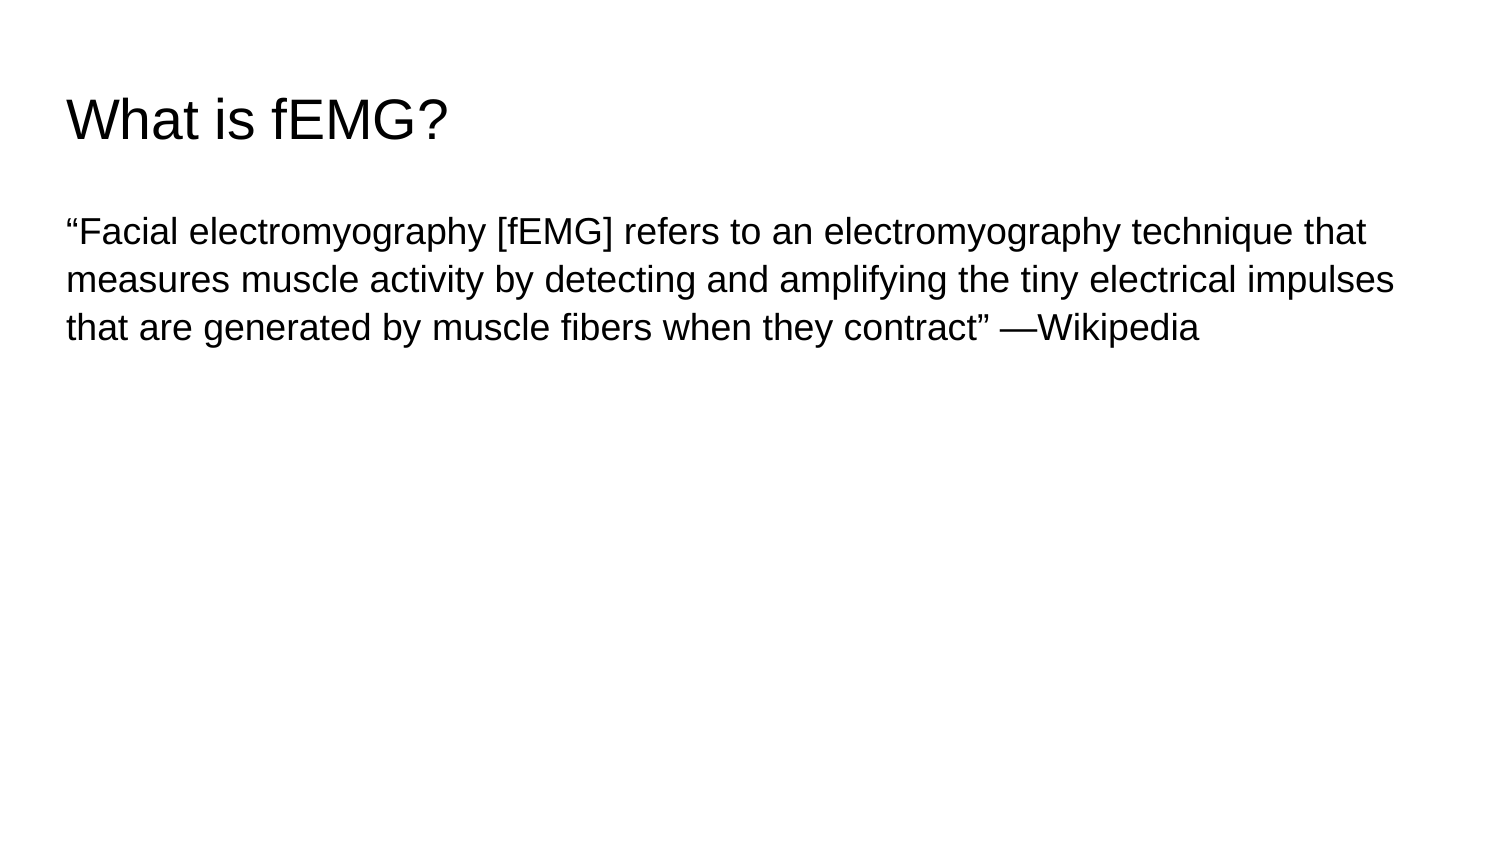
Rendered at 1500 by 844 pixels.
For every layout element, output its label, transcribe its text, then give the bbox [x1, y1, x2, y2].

list “Facial electromyography [fEMG] refers to an electromyography technique that measures muscle activity by detecting and amplifying the tiny electrical impulses that are generated by muscle fibers when they contract” —Wikipedia [51, 189, 1449, 750]
title What is fEMG? [51, 72, 1449, 167]
